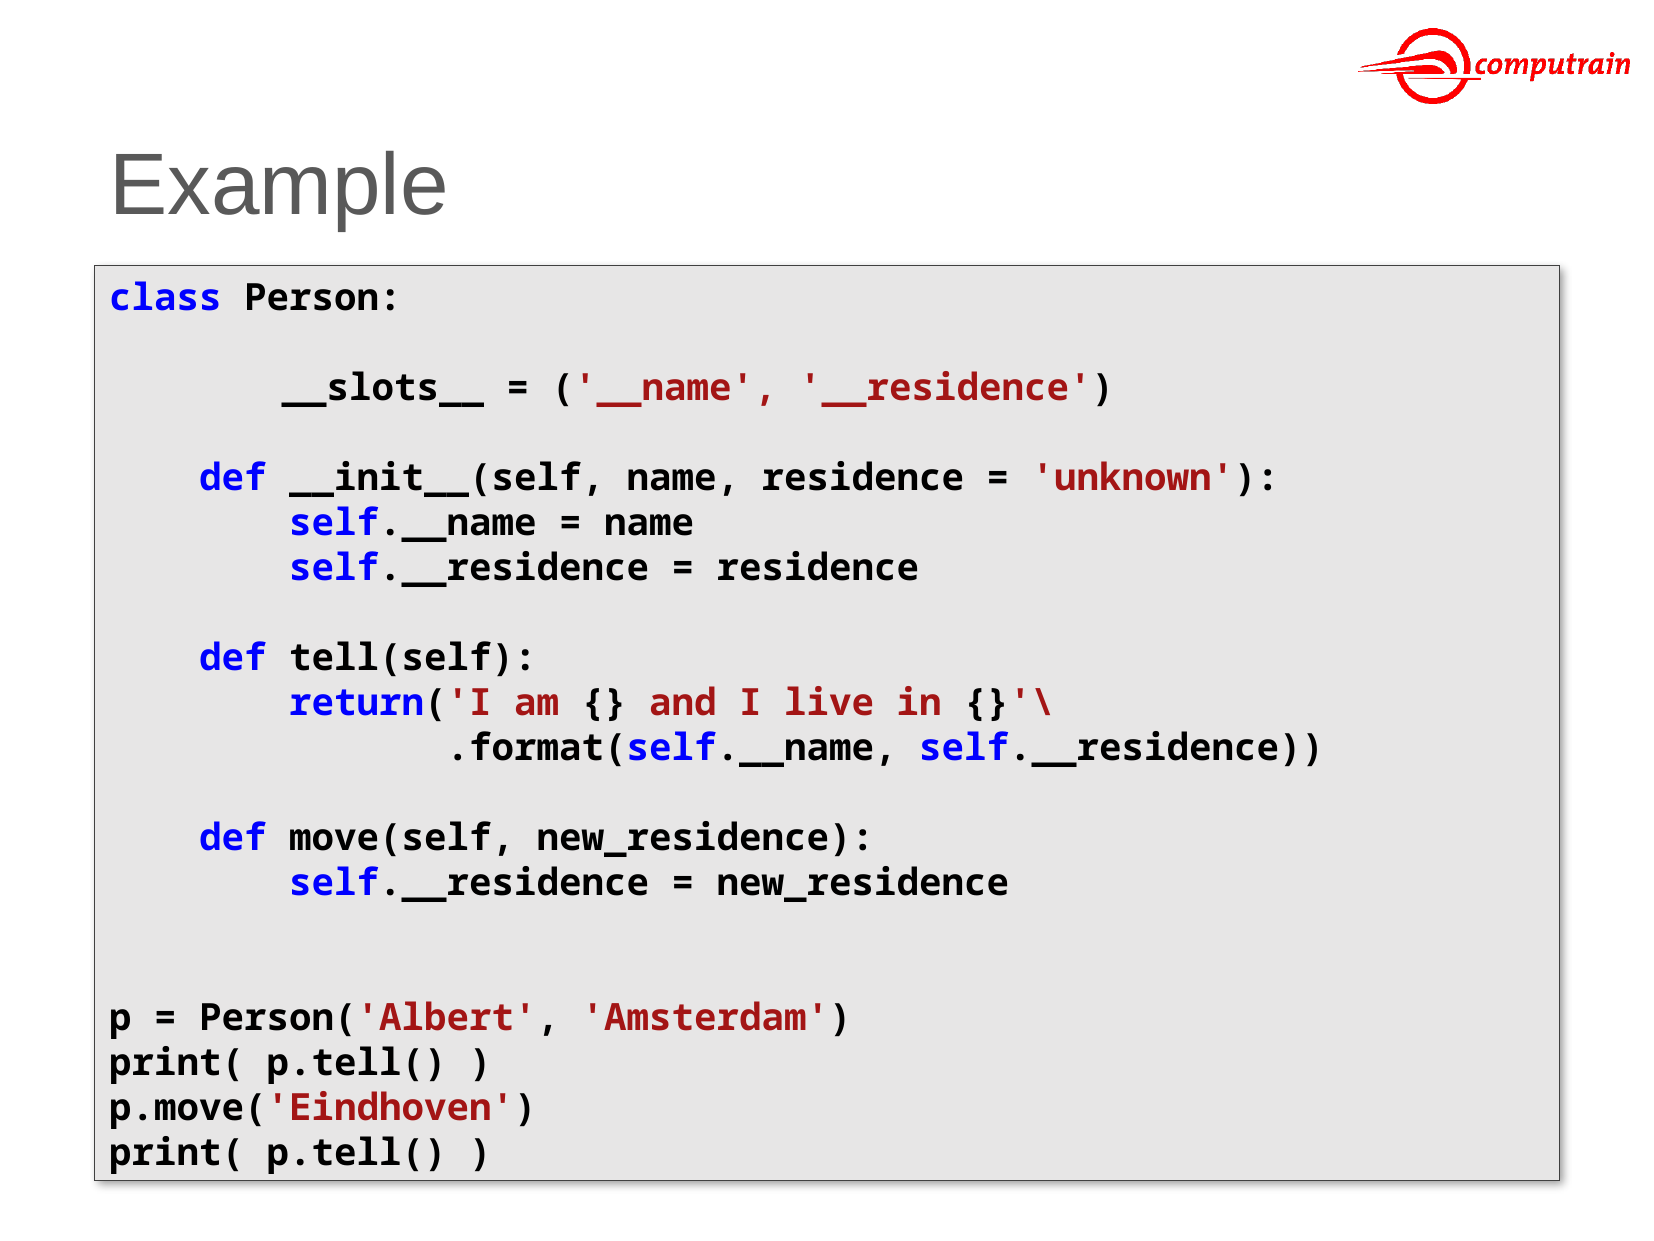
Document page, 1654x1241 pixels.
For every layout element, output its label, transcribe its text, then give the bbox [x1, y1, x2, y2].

picture [1358, 28, 1630, 104]
text_box class Person: __slots__ = ('__name', '__residence') def __init__(self, name, residence = 'unknown'): self.__name = name self.__residence = residence def tell(self): return('I am {} and I live in {}'\ .format(self.__name, self.__residence)) def move(self, new_residence): self.__residence = new_residence p = Person('Albert', 'Amsterdam') print( p.tell() ) p.move('Eindhoven') print( p.tell() ) [94, 265, 1560, 1181]
title Example [94, 66, 1560, 265]
